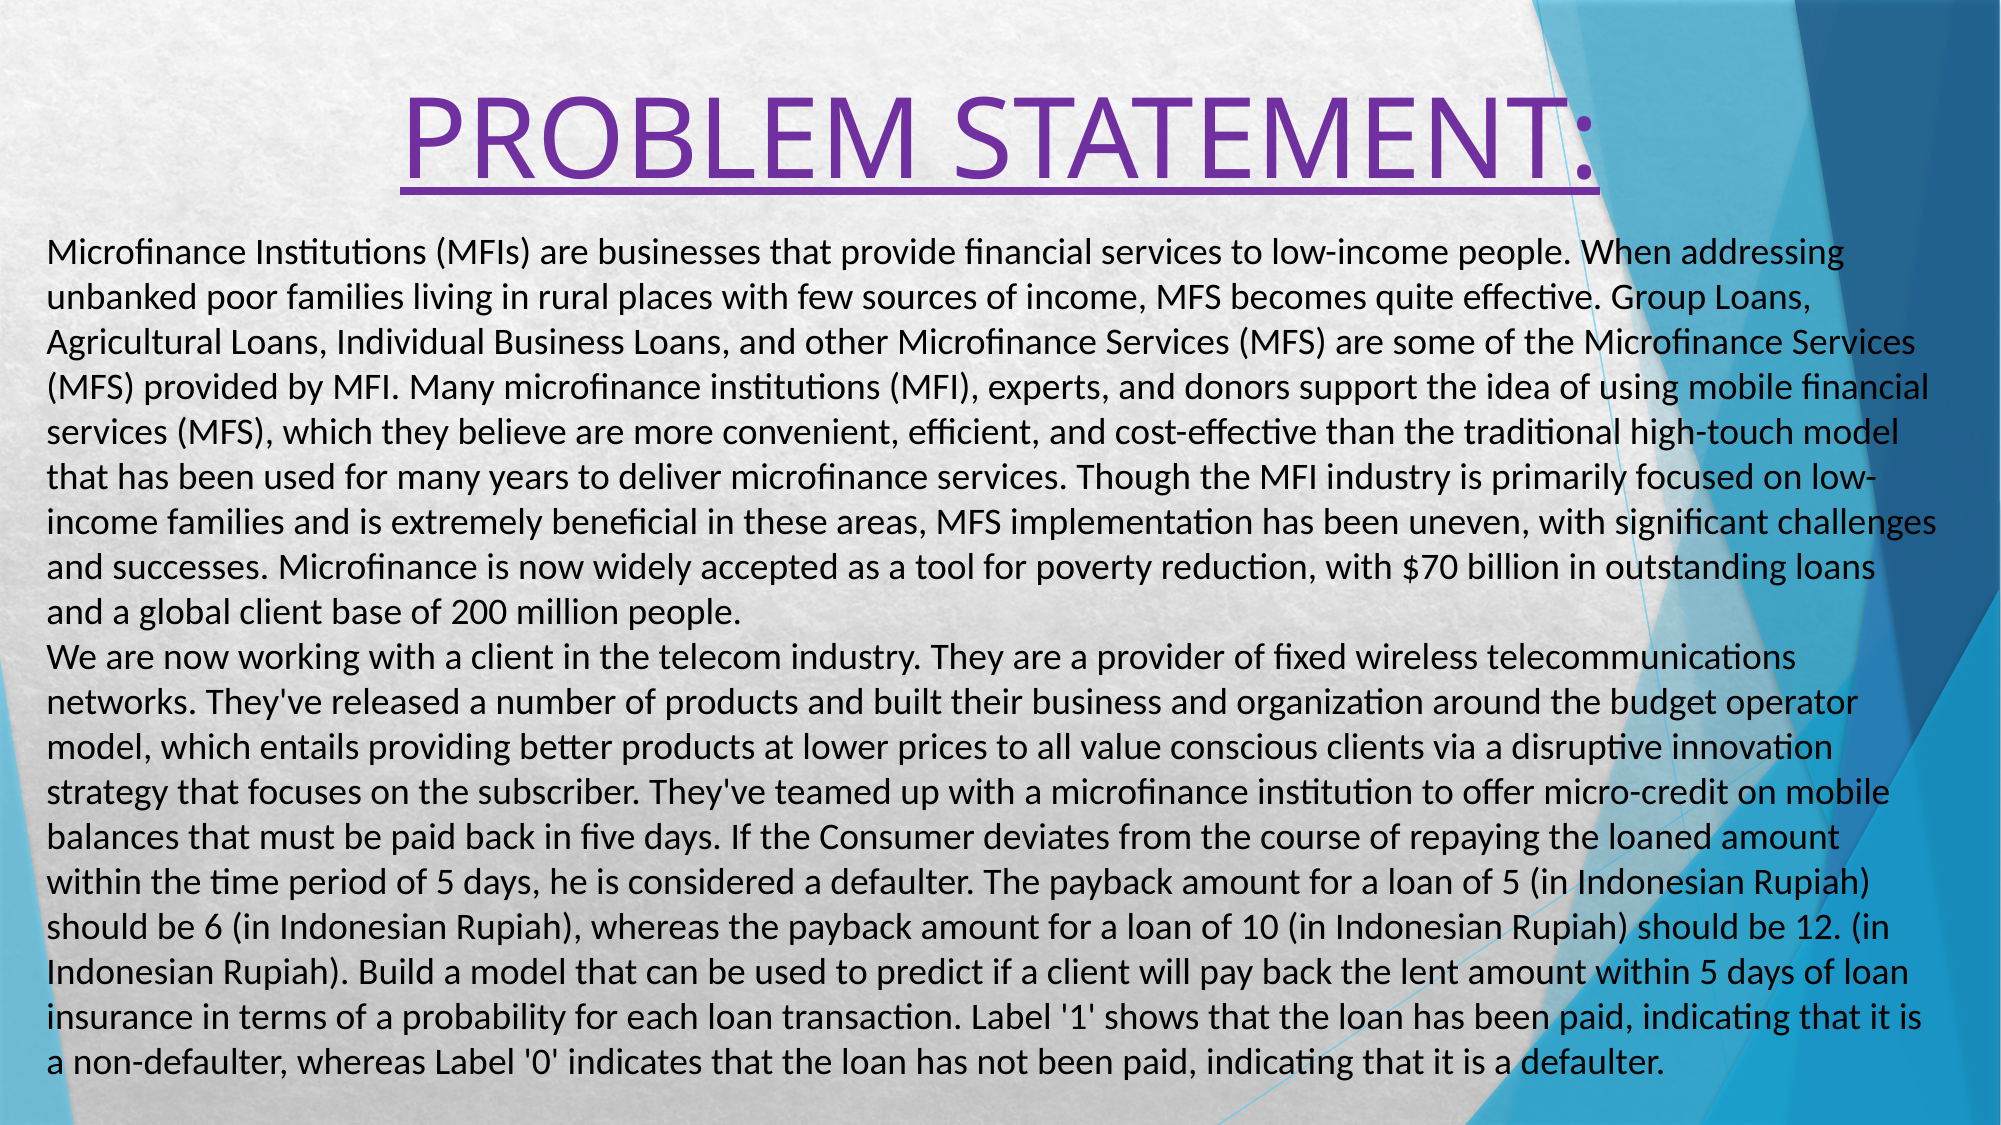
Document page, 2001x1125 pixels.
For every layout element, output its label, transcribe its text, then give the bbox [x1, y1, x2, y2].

text_box Microfinance Institutions (MFIs) are businesses that provide financial services to low-income people. When addressing unbanked poor families living in rural places with few sources of income, MFS becomes quite effective. Group Loans, Agricultural Loans, Individual Business Loans, and other Microfinance Services (MFS) are some of the Microfinance Services (MFS) provided by MFI. Many microfinance institutions (MFI), experts, and donors support the idea of using mobile financial services (MFS), which they believe are more convenient, efficient, and cost-effective than the traditional high-touch model that has been used for many years to deliver microfinance services. Though the MFI industry is primarily focused on low-income families and is extremely beneficial in these areas, MFS implementation has been uneven, with significant challenges and successes. Microfinance is now widely accepted as a tool for poverty reduction, with $70 billion in outstanding loans and a global client base of 200 million people. We are now working with a client in the telecom industry. They are a provider of fixed wireless telecommunications networks. They've released a number of products and built their business and organization around the budget operator model, which entails providing better products at lower prices to all value conscious clients via a disruptive innovation strategy that focuses on the subscriber. They've teamed up with a microfinance institution to offer micro-credit on mobile balances that must be paid back in five days. If the Consumer deviates from the course of repaying the loaned amount within the time period of 5 days, he is considered a defaulter. The payback amount for a loan of 5 (in Indonesian Rupiah) should be 6 (in Indonesian Rupiah), whereas the payback amount for a loan of 10 (in Indonesian Rupiah) should be 12. (in Indonesian Rupiah). Build a model that can be used to predict if a client will pay back the lent amount within 5 days of loan insurance in terms of a probability for each loan transaction. Label '1' shows that the loan has been paid, indicating that it is a non-defaulter, whereas Label '0' indicates that the loan has not been paid, indicating that it is a defaulter. [31, 219, 1956, 1125]
title PROBLEM STATEMENT: [212, 58, 1788, 173]
